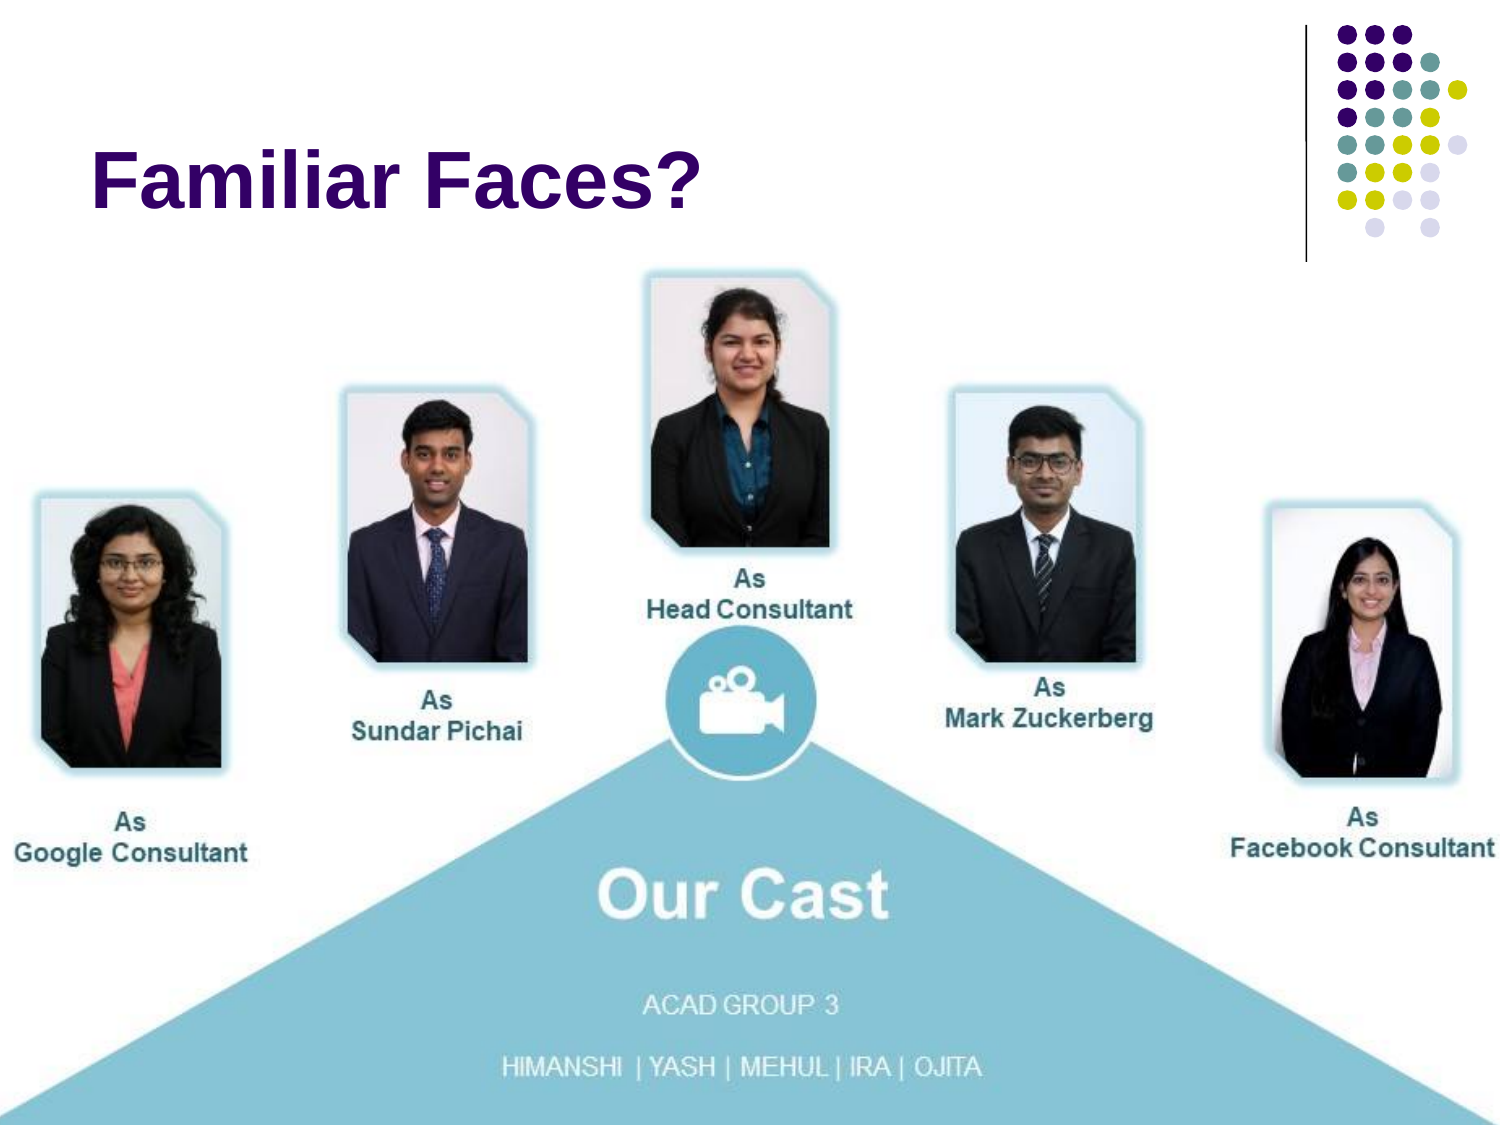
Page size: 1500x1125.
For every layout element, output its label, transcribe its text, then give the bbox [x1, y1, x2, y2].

title Familiar Faces? [74, 19, 1313, 233]
picture [0, 262, 1500, 1125]
